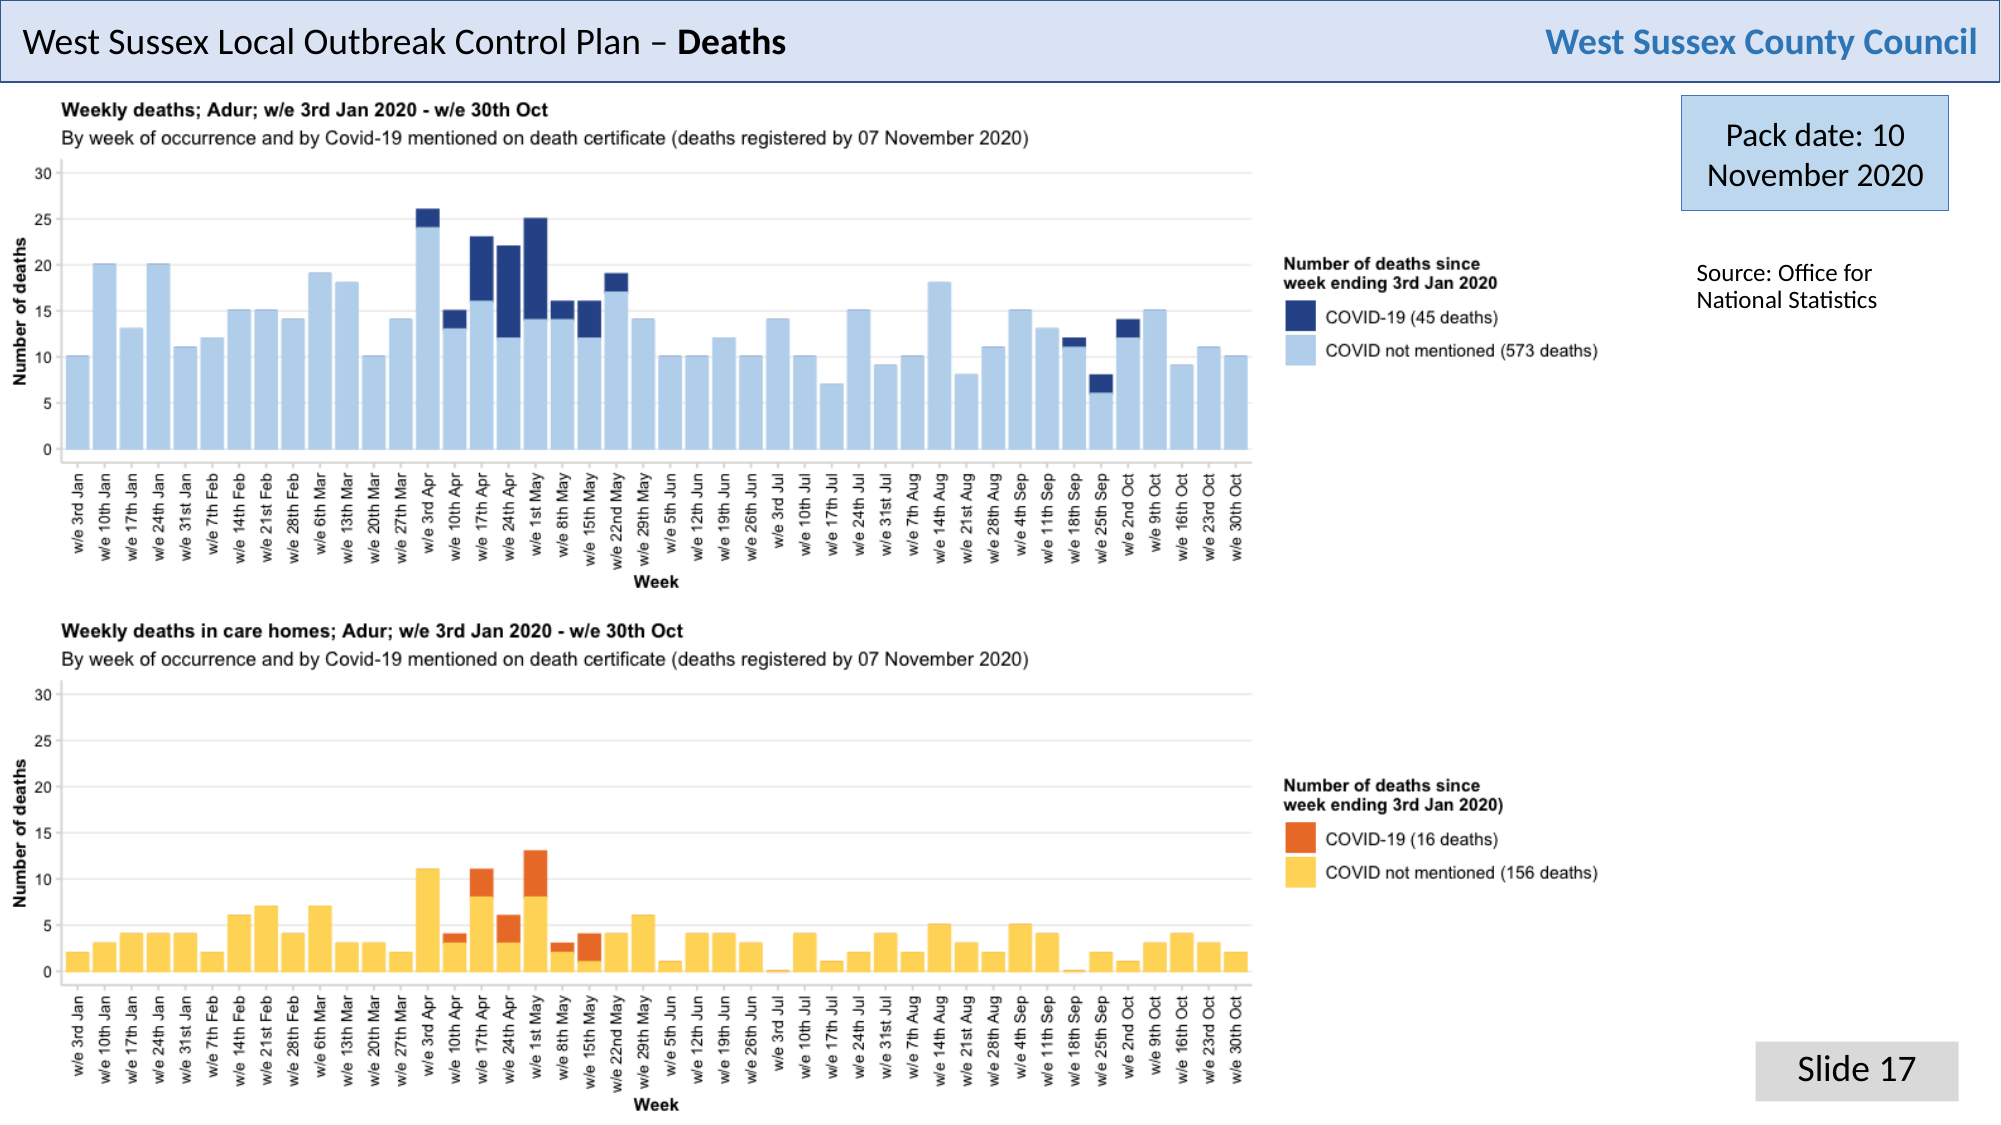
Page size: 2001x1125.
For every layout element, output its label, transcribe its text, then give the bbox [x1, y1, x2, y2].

picture [3, 91, 1619, 602]
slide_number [1681, 95, 1949, 211]
list Slide 17 [1755, 1041, 1959, 1102]
picture [3, 612, 1619, 1125]
list Source: Office for National Statistics [1681, 252, 1959, 289]
